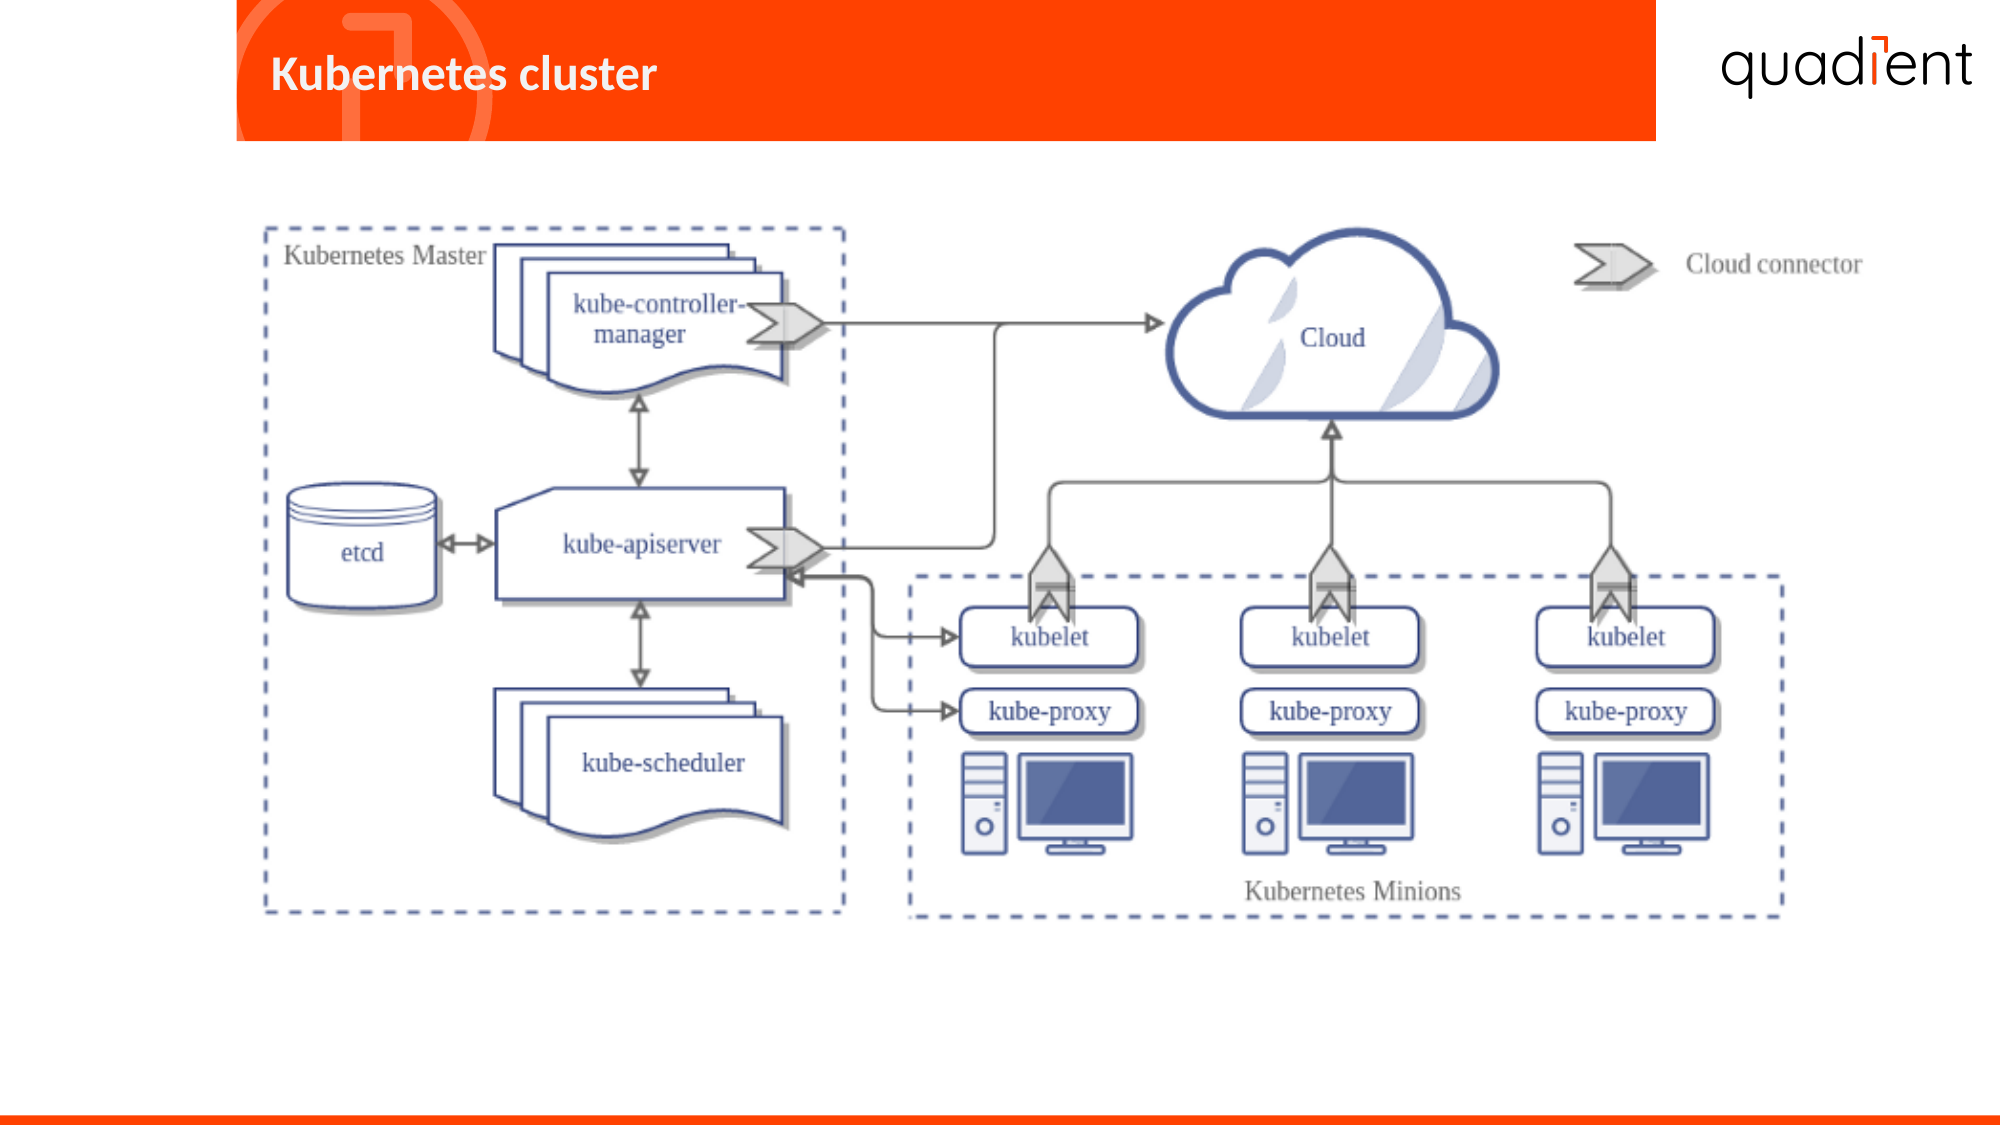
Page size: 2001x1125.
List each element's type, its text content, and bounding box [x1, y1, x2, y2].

picture [0, 171, 1911, 954]
title Kubernetes cluster [256, 34, 1632, 115]
picture [1722, 36, 1972, 99]
